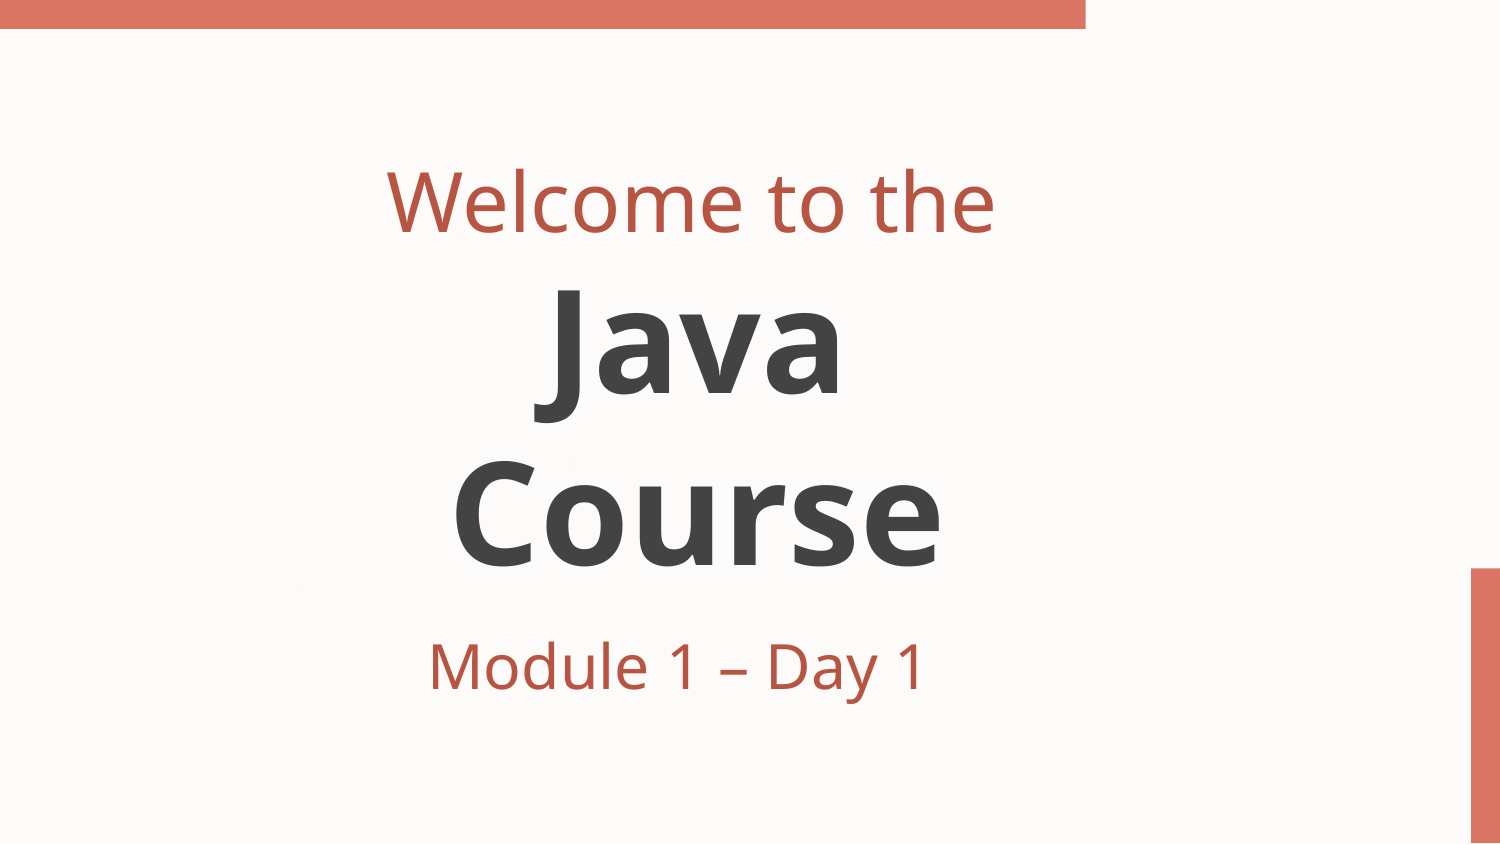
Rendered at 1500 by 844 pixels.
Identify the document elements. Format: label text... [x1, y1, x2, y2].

title Java Course [285, 292, 1109, 552]
subtitle Module 1 – Day 1 [384, 617, 974, 701]
subtitle Welcome to the [285, 143, 1100, 255]
